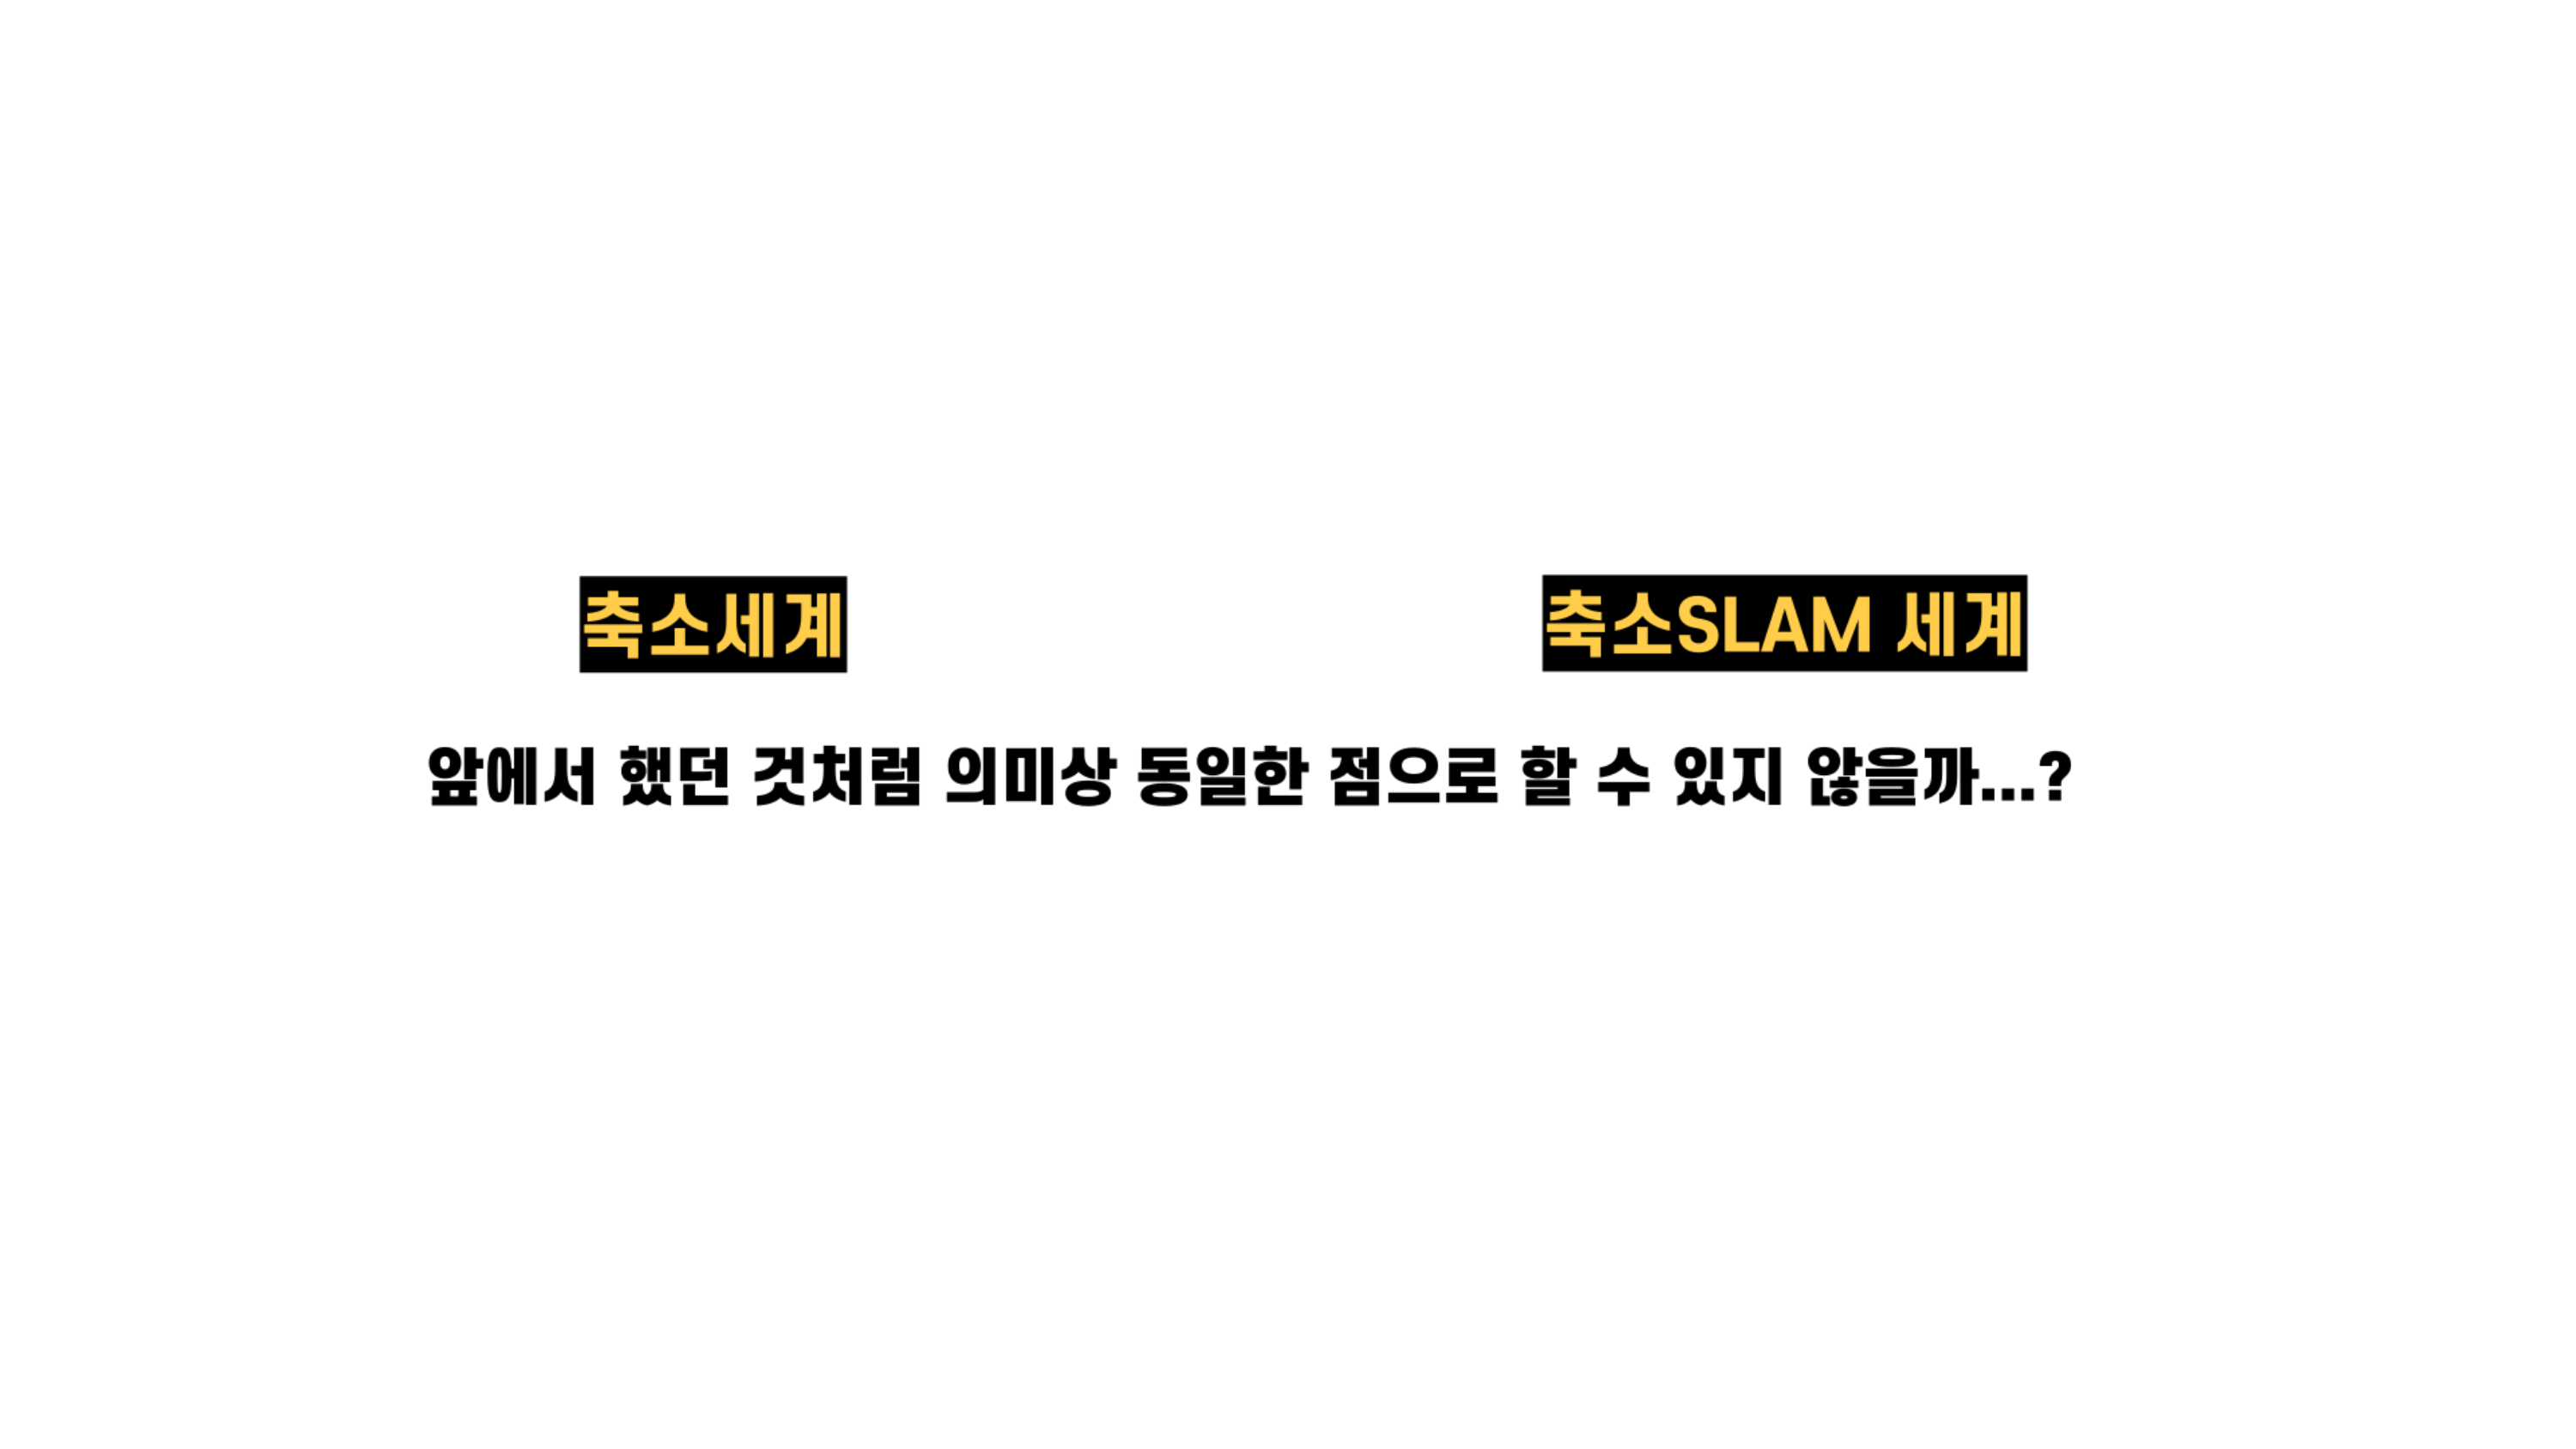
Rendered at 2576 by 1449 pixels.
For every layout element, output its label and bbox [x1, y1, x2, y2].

picture [404, 540, 2136, 874]
